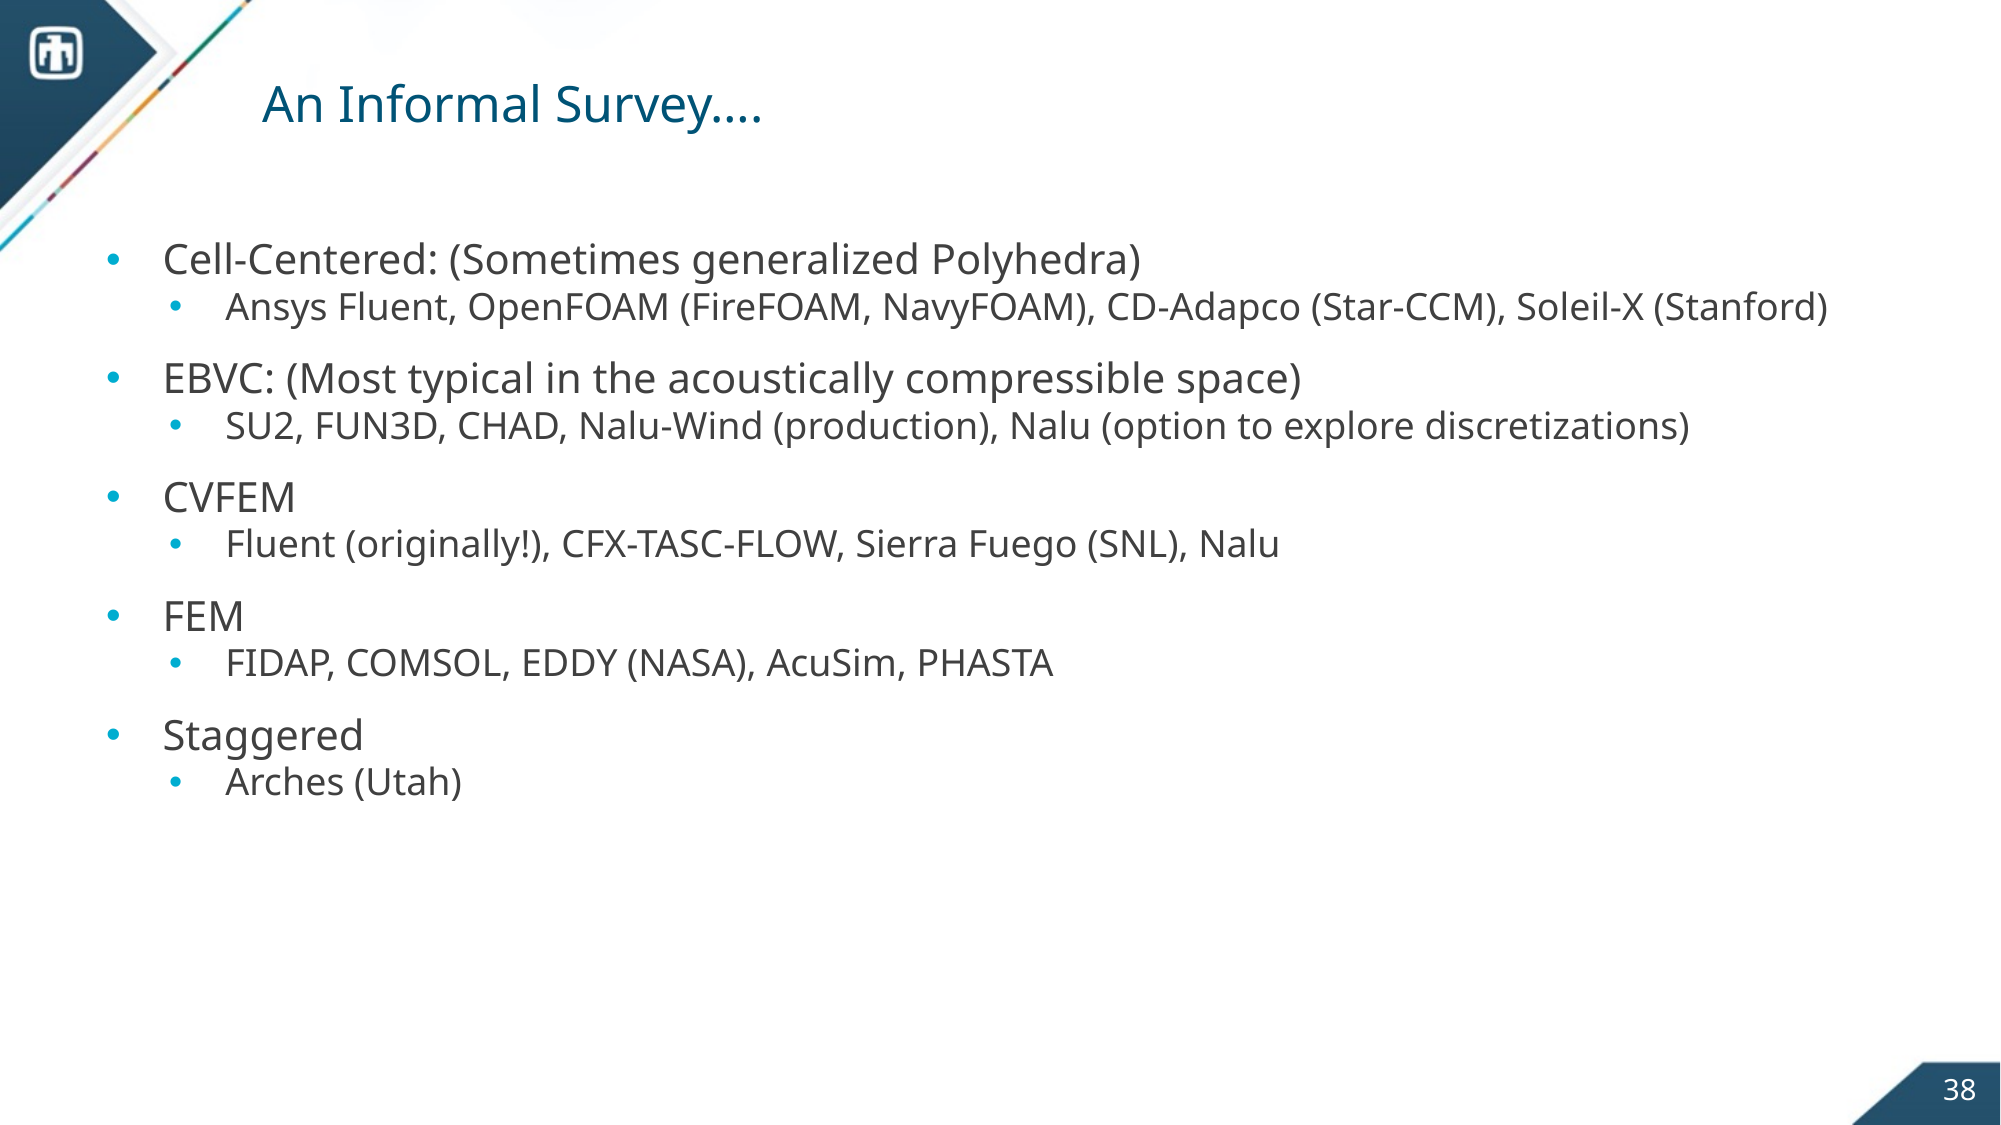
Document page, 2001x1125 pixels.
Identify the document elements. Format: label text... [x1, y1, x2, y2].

slide_number 38 [1919, 1061, 2000, 1122]
title An Informal Survey…. [262, 42, 1919, 170]
list Cell-Centered: (Sometimes generalized Polyhedra) Ansys Fluent, OpenFOAM (FireFOAM, NavyFOAM), CD-Adapco (Star-CCM), Soleil-X (Stanford) EBVC: (Most typical in the acoustically compressible space) SU2, FUN3D, CHAD, Nalu-Wind (production), Nalu (option to explore discretizations) CVFEM Fluent (originally!), CFX-TASC-FLOW, Sierra Fuego (SNL), Nalu FEM FIDAP, COMSOL, EDDY (NASA), AcuSim, PHASTA Staggered Arches (Utah) [106, 231, 1919, 988]
picture [0, 0, 2001, 1125]
